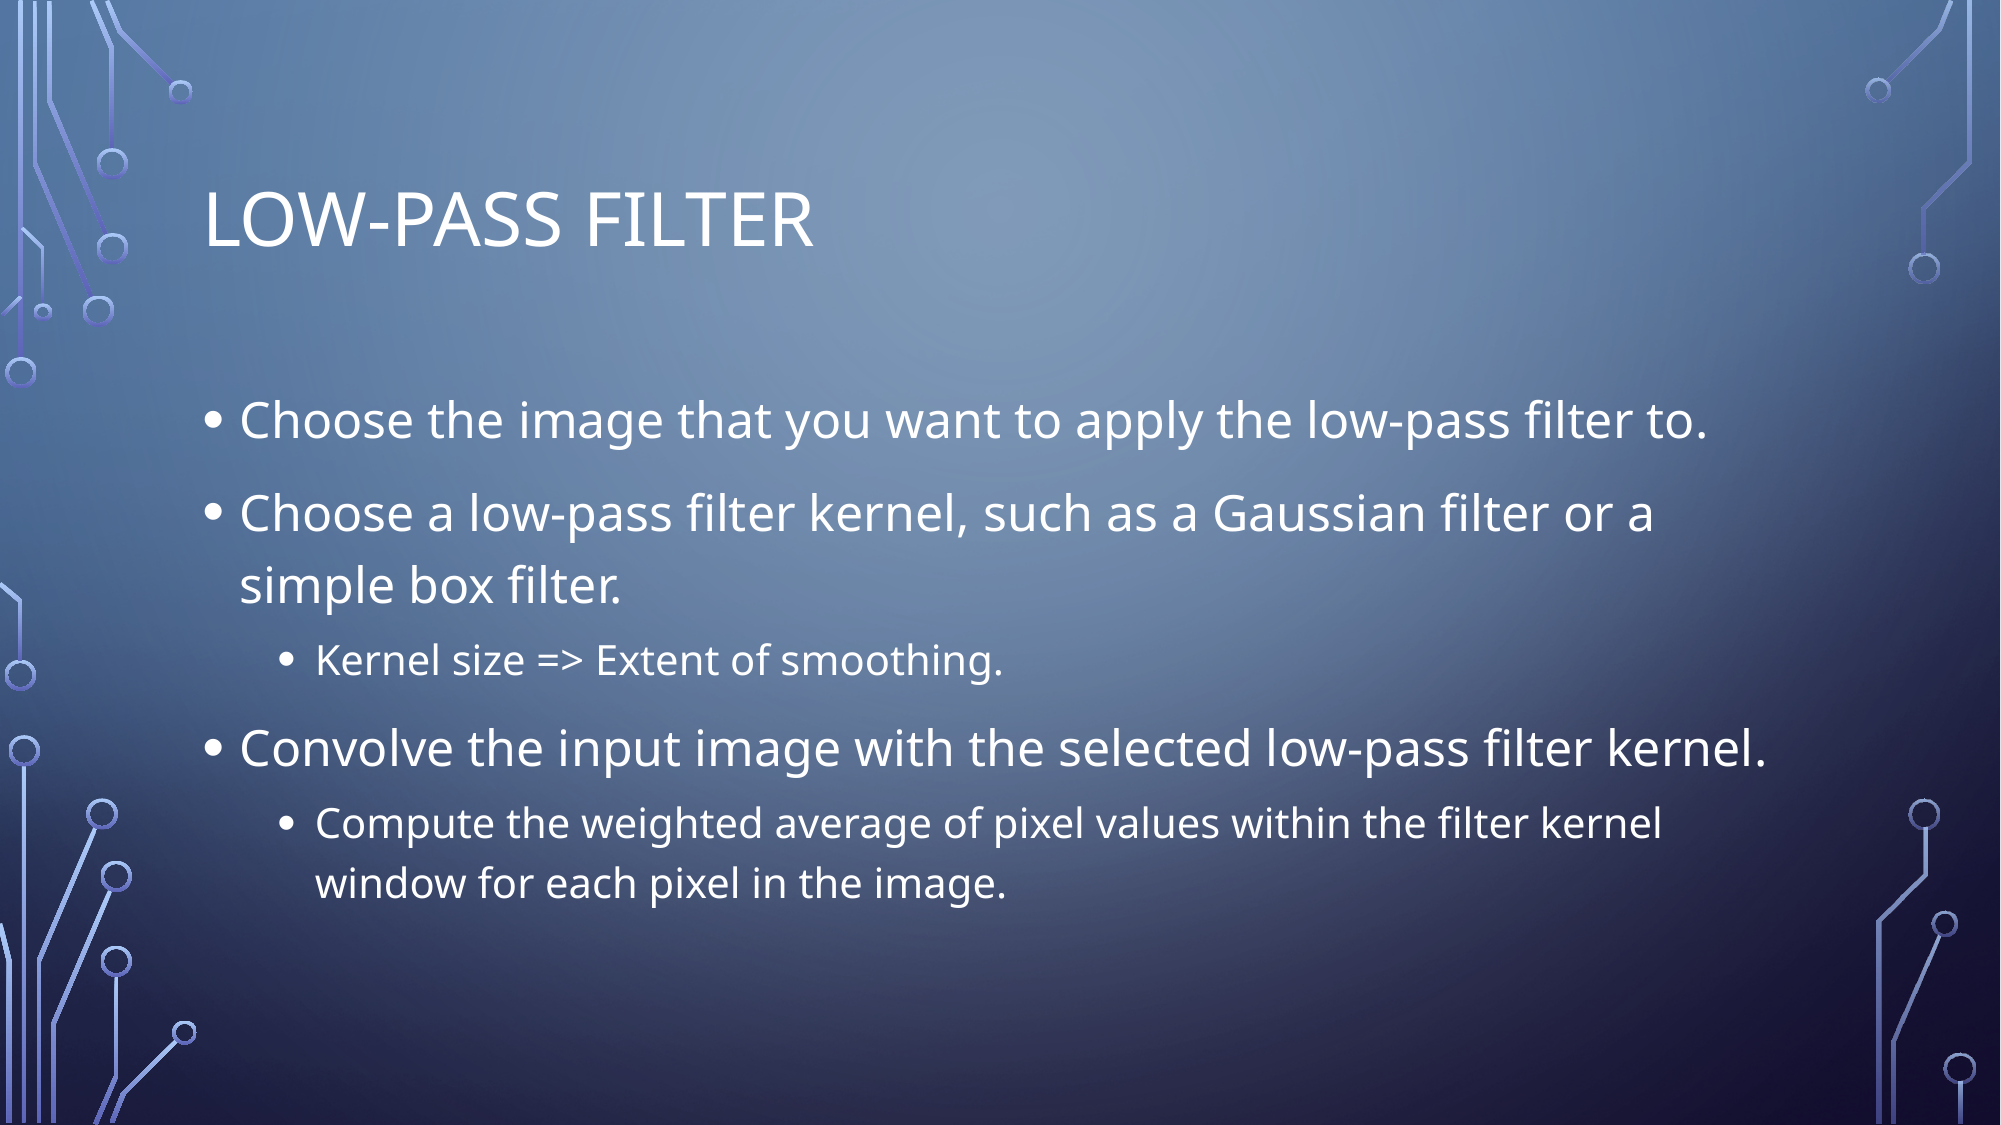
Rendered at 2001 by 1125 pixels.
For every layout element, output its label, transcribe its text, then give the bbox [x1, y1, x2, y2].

list Choose the image that you want to apply the low-pass filter to. Choose a low-pass filter kernel, such as a Gaussian filter or a simple box filter. Kernel size => Extent of smoothing. Convolve the input image with the selected low-pass filter kernel. Compute the weighted average of pixel values within the filter kernel window for each pixel in the image. [187, 369, 1813, 950]
title Low-pass Filter [187, 101, 1813, 344]
